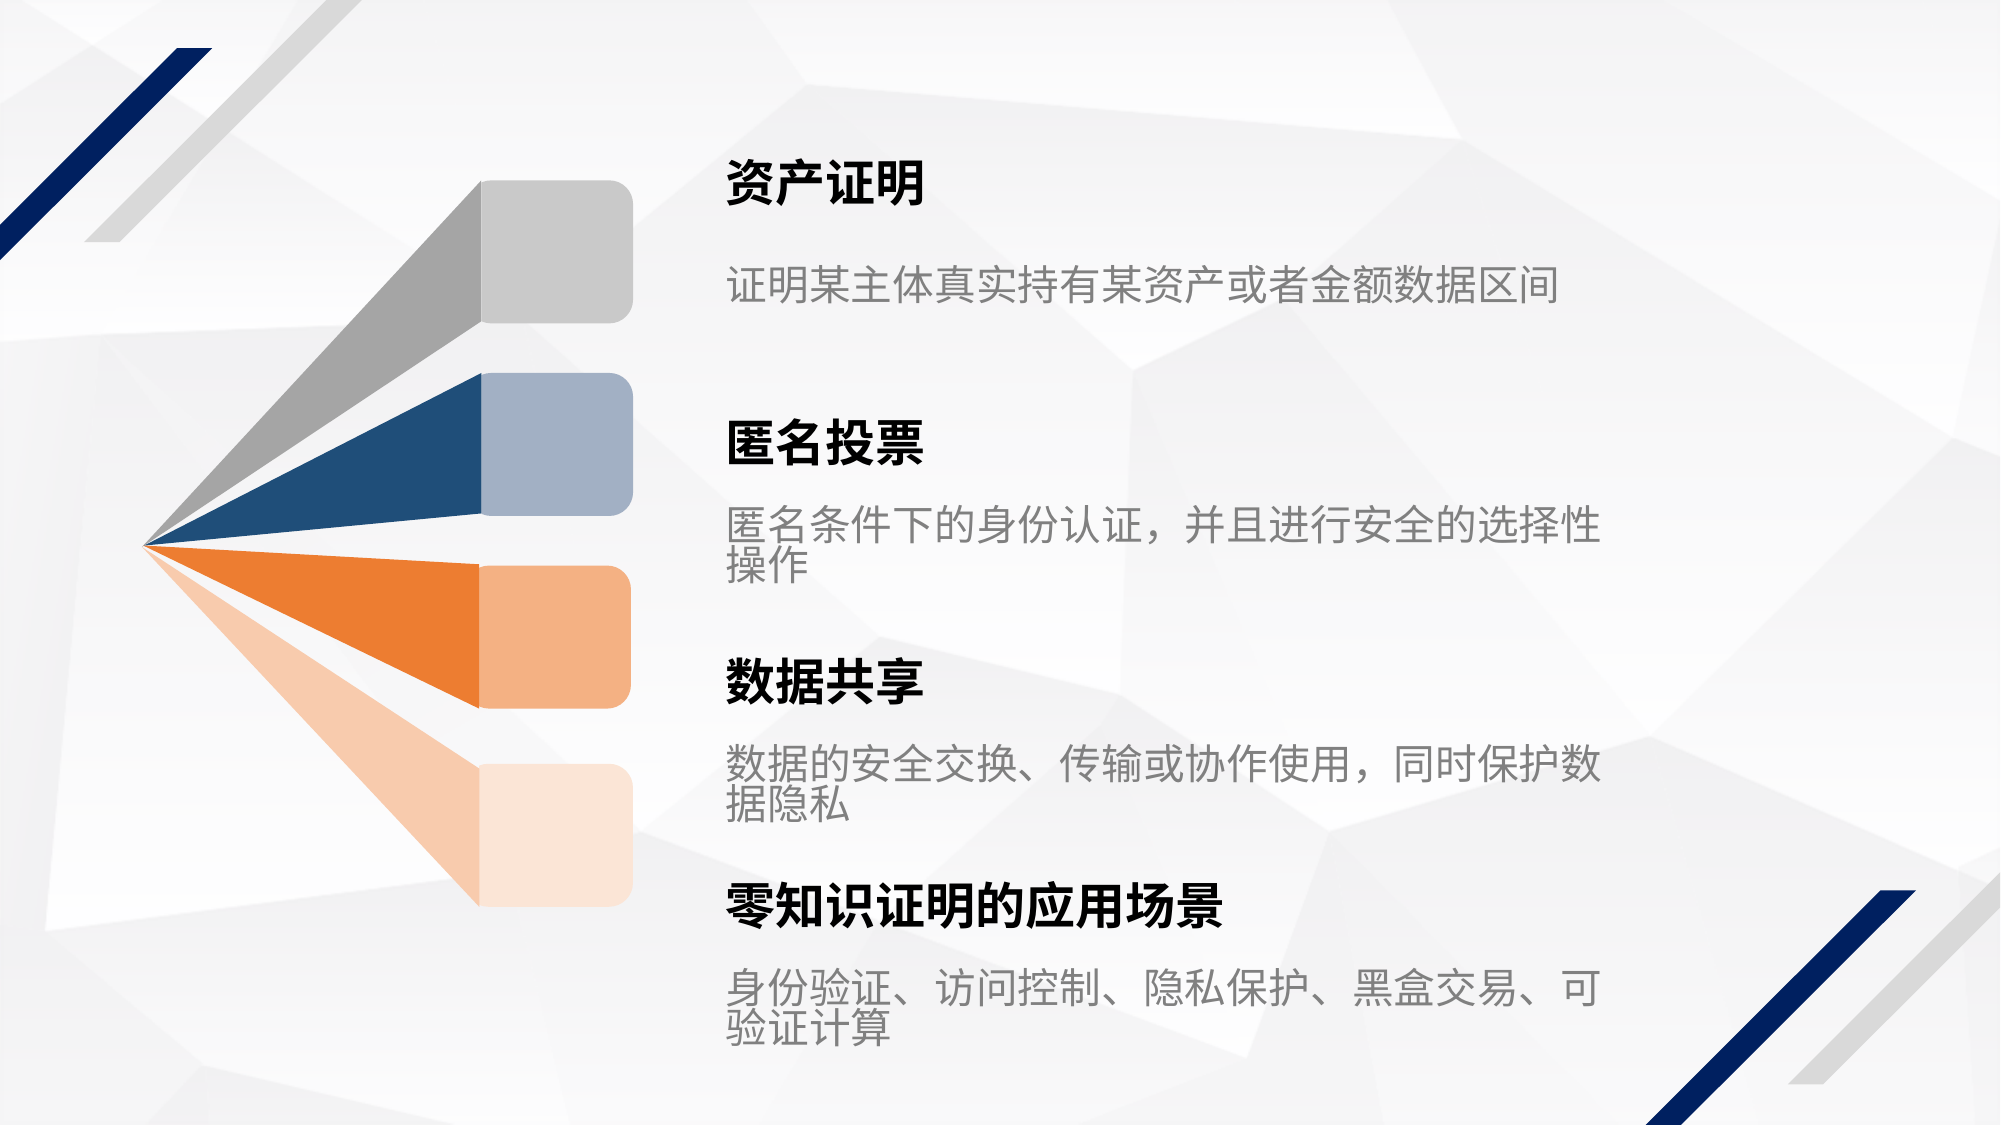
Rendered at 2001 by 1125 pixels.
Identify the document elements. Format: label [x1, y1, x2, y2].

text_box [710, 646, 1624, 849]
picture [0, 0, 2001, 1125]
text_box [141, 180, 633, 907]
text_box [710, 869, 1624, 1073]
text_box [710, 406, 1624, 610]
text_box [710, 146, 1624, 350]
